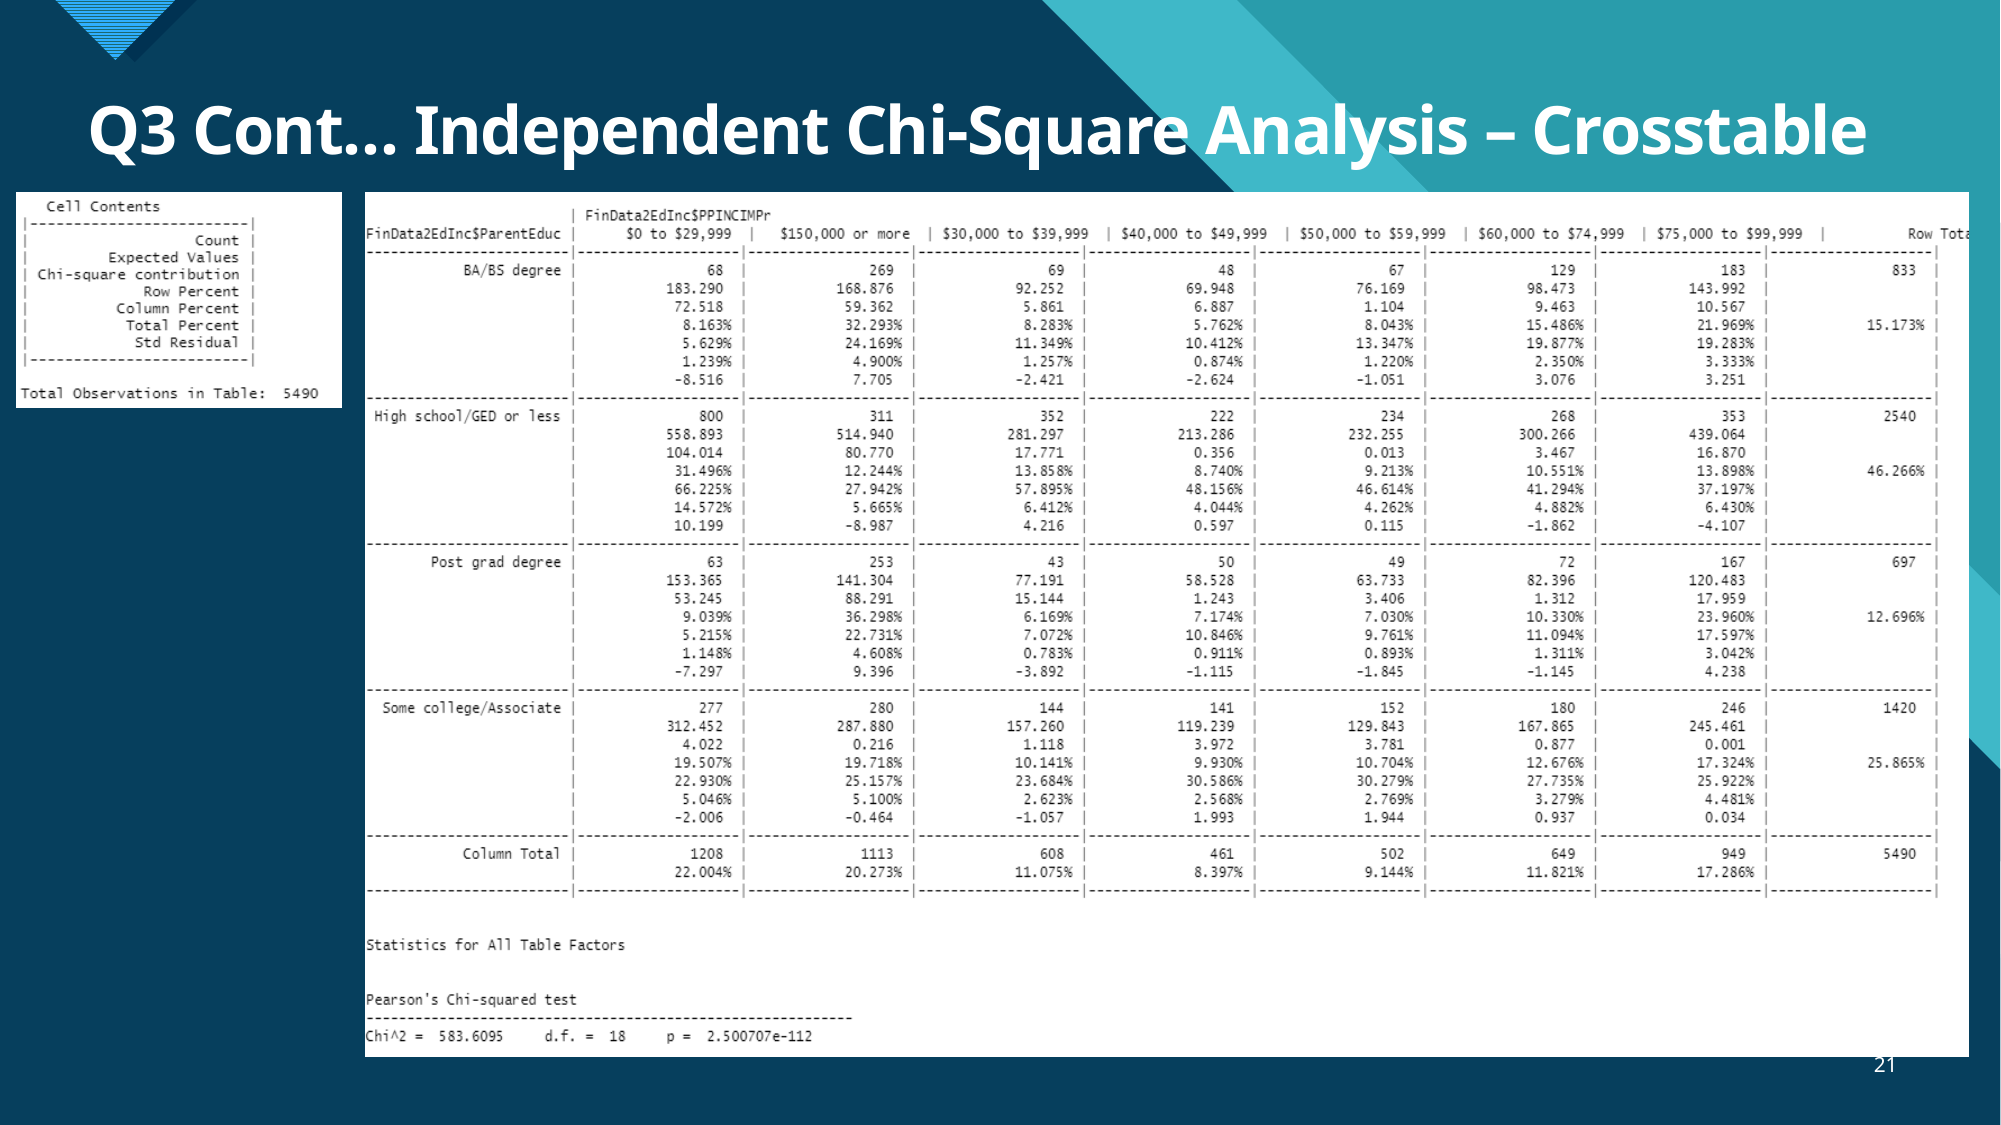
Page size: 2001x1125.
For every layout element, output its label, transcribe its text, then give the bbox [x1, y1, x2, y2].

picture [366, 191, 1970, 1057]
title Q3 Cont… Independent Chi-Square Analysis – Crosstable [72, 89, 1913, 177]
slide_number 21 [1845, 1057, 1913, 1096]
picture [17, 193, 341, 407]
